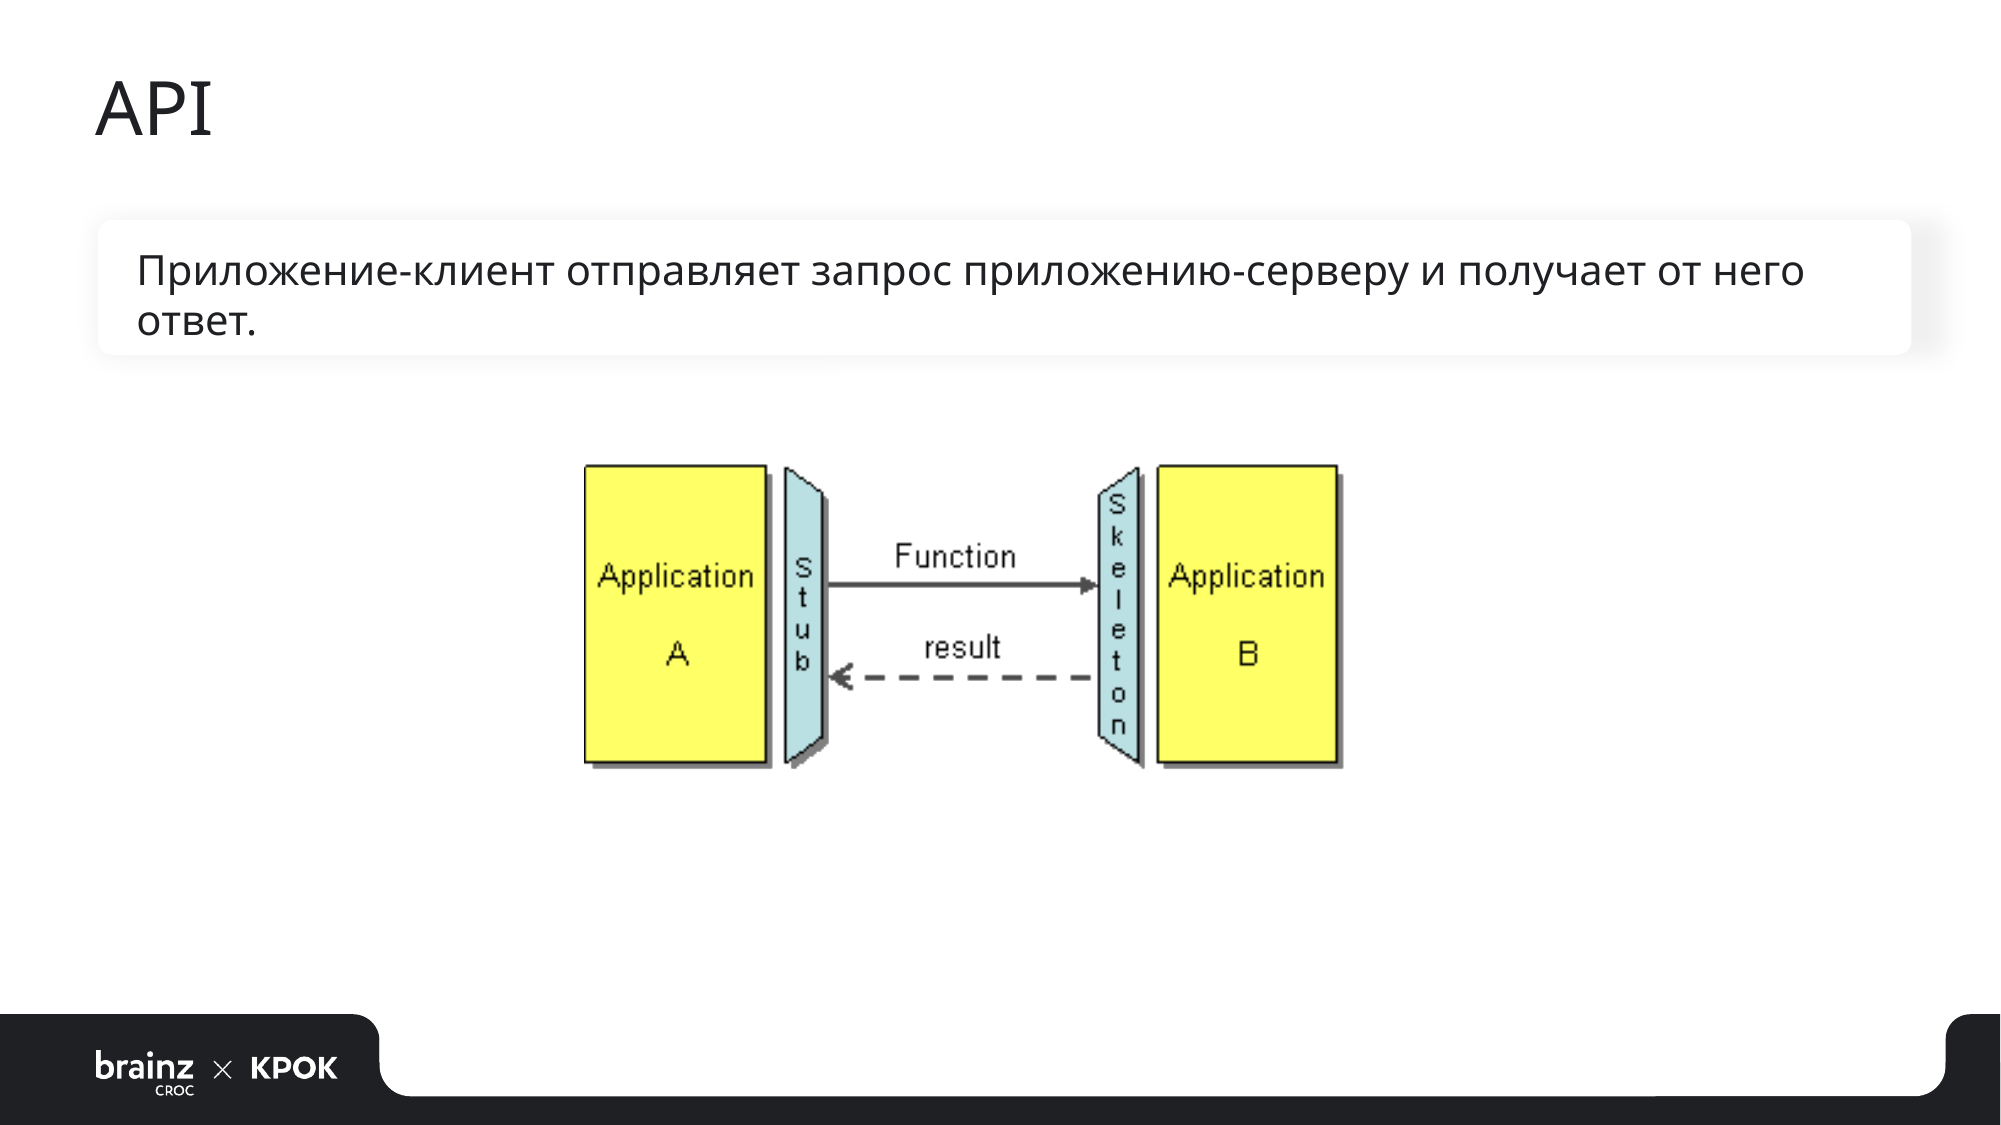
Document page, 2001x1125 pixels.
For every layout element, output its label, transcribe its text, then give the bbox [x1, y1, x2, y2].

title API [80, 58, 1806, 164]
picture [584, 463, 1346, 774]
picture [96, 1050, 338, 1096]
text_box Приложение-клиент отправляет запрос приложению-серверу и получает от него ответ. [121, 236, 1849, 352]
text_box [97, 218, 1913, 356]
